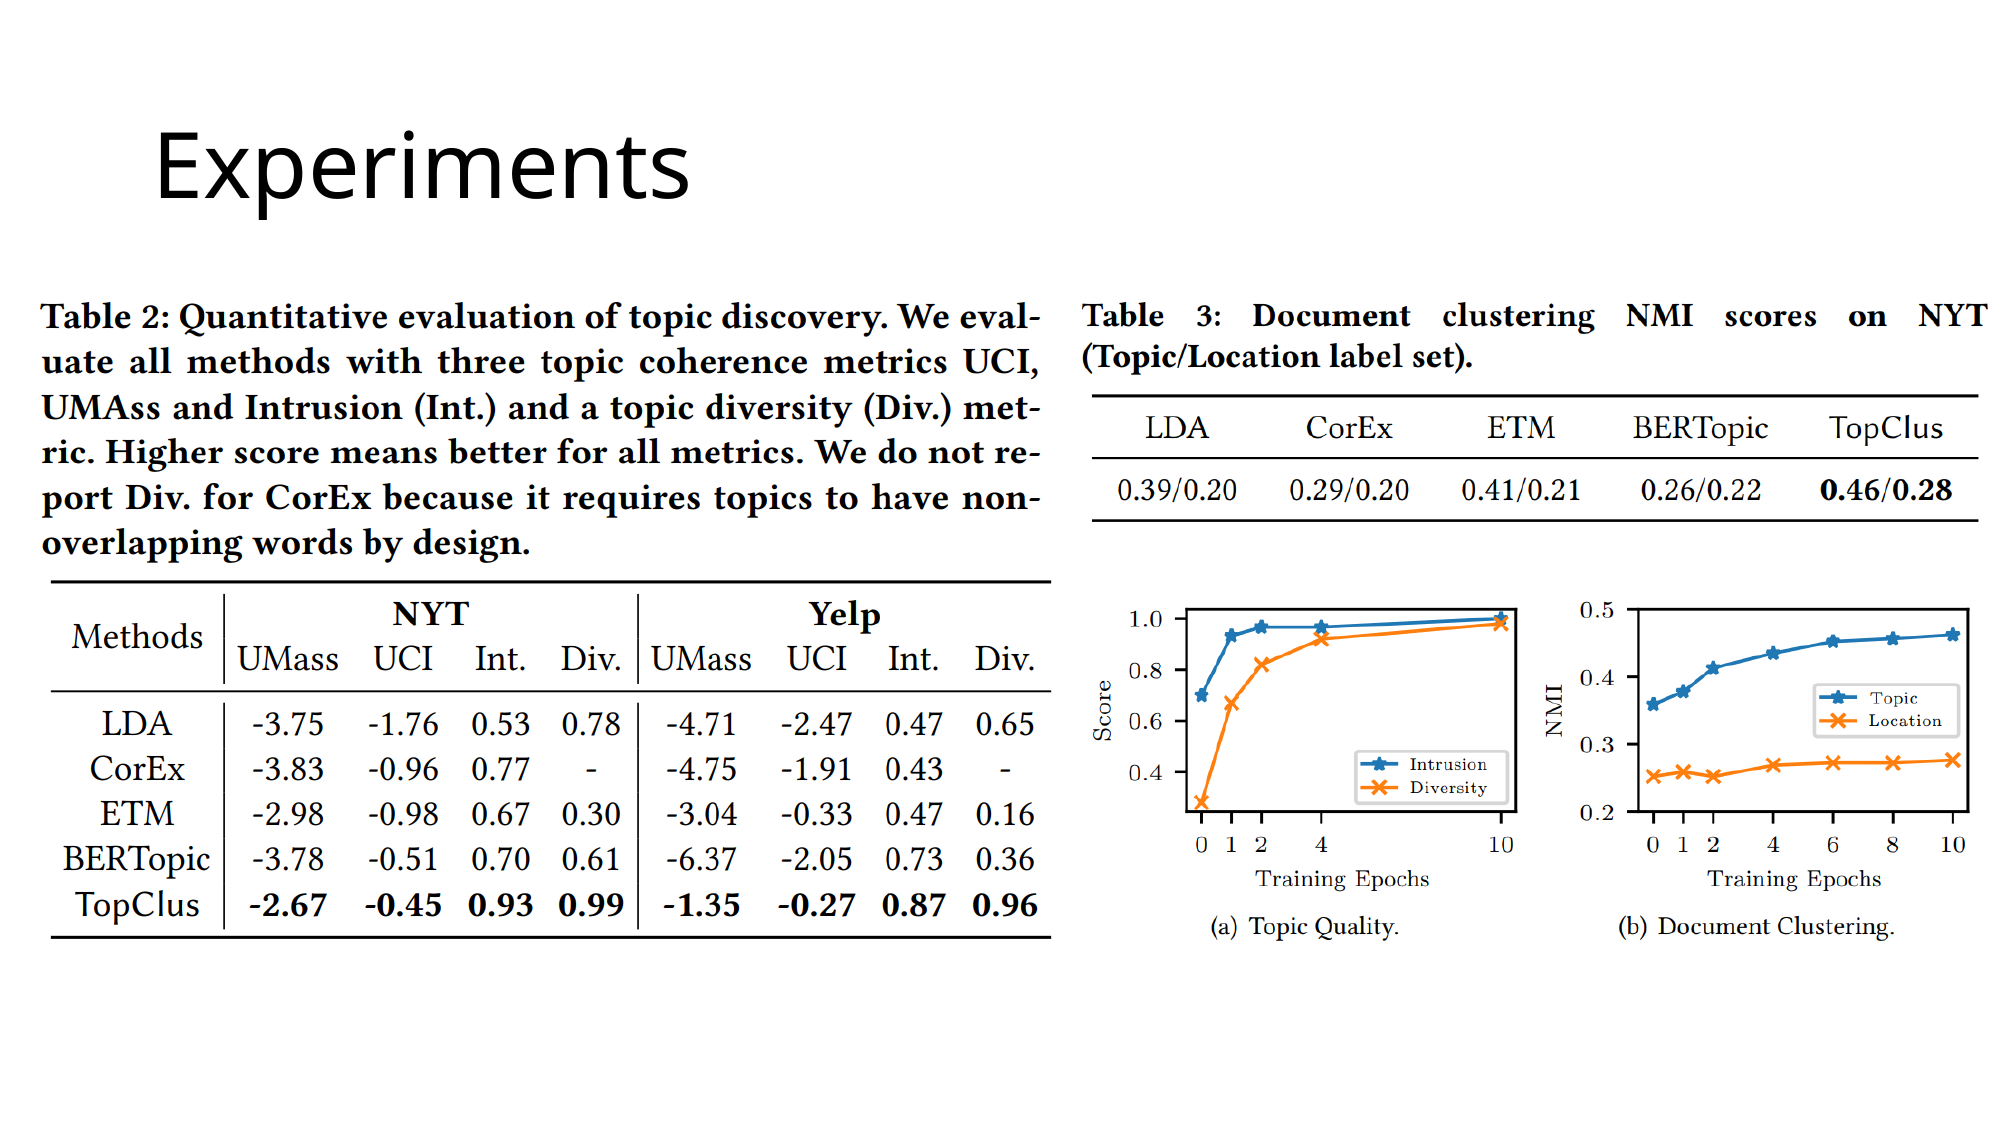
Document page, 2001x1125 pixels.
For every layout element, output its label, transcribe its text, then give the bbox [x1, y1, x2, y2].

picture [34, 296, 1058, 953]
title Experiments [137, 59, 1863, 278]
picture [1073, 292, 1991, 953]
